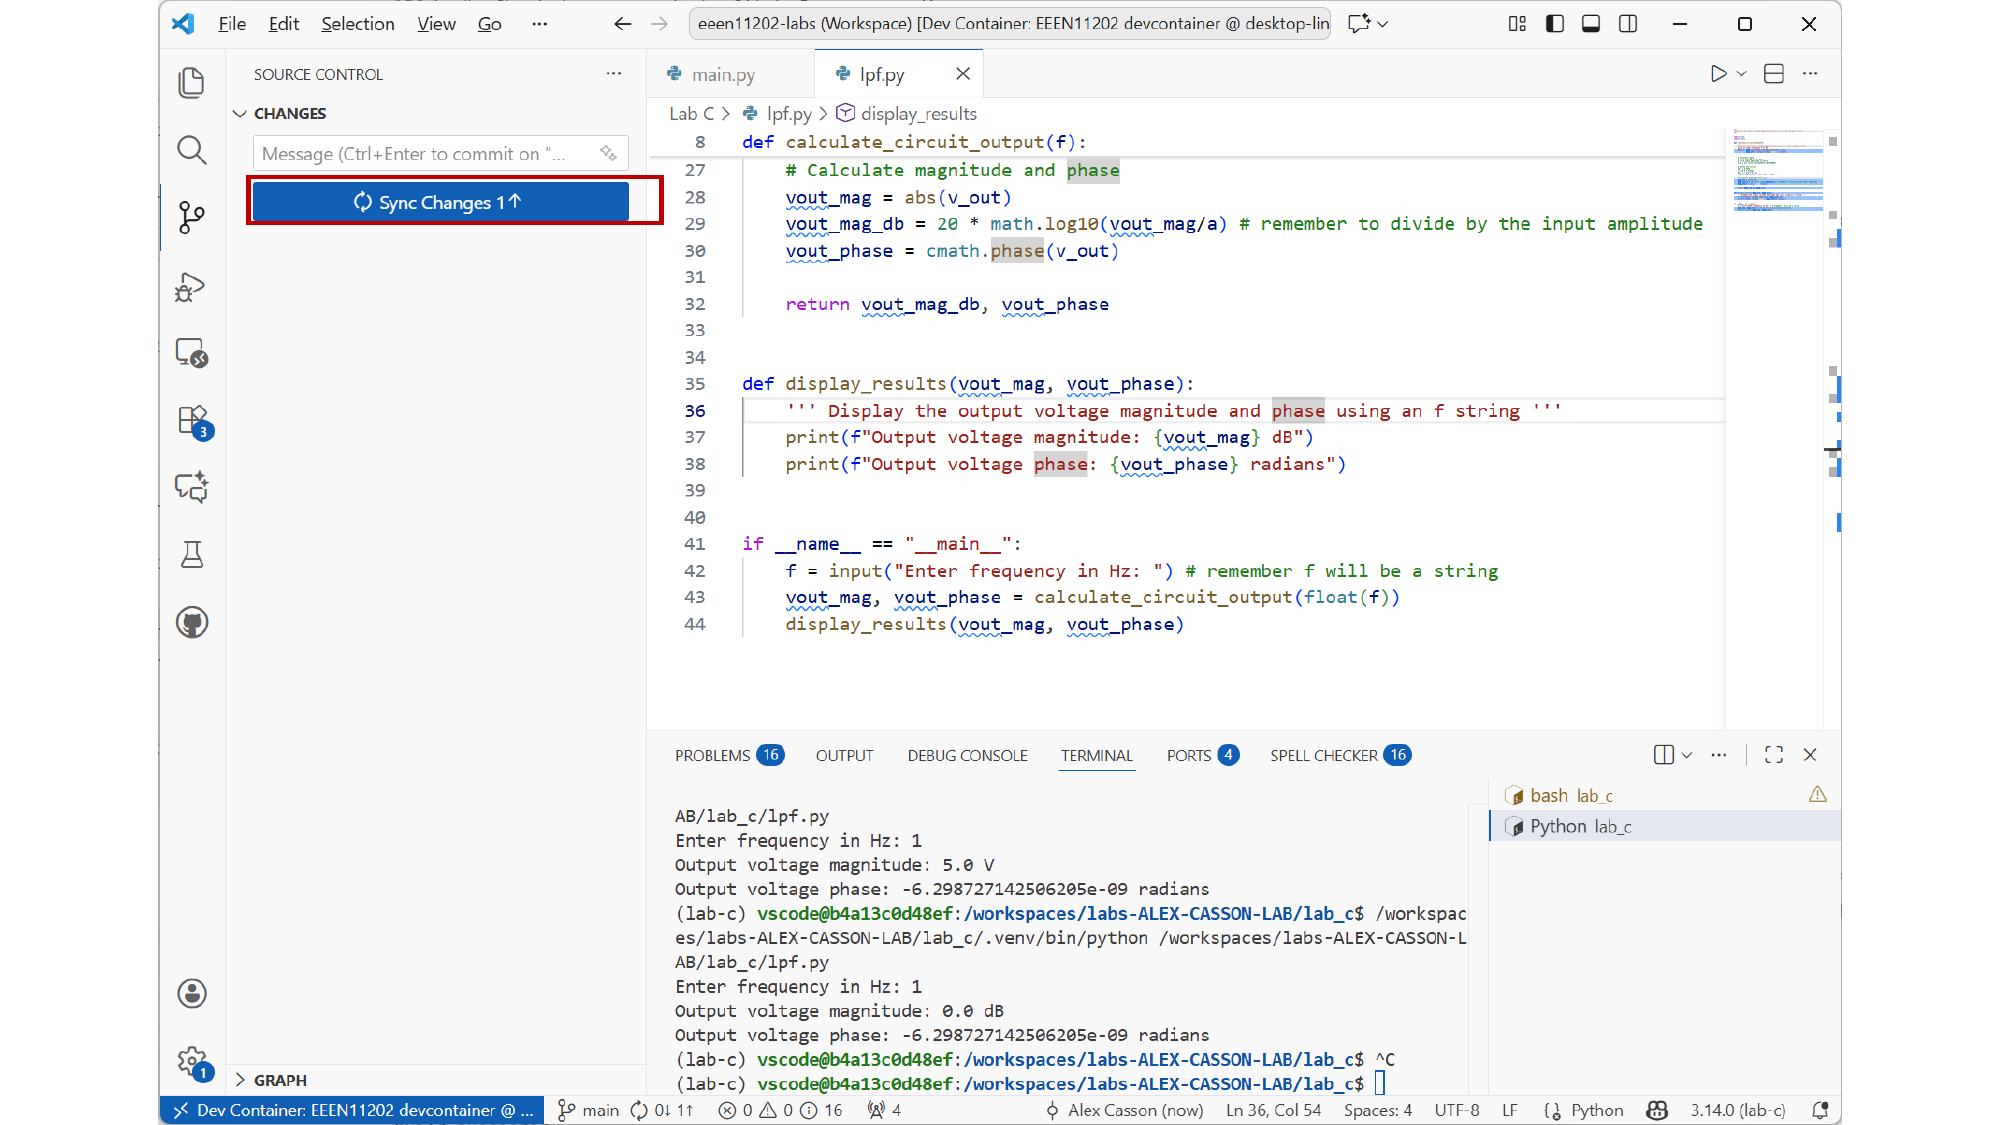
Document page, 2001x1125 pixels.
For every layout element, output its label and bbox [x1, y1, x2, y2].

picture [157, 0, 1843, 1125]
